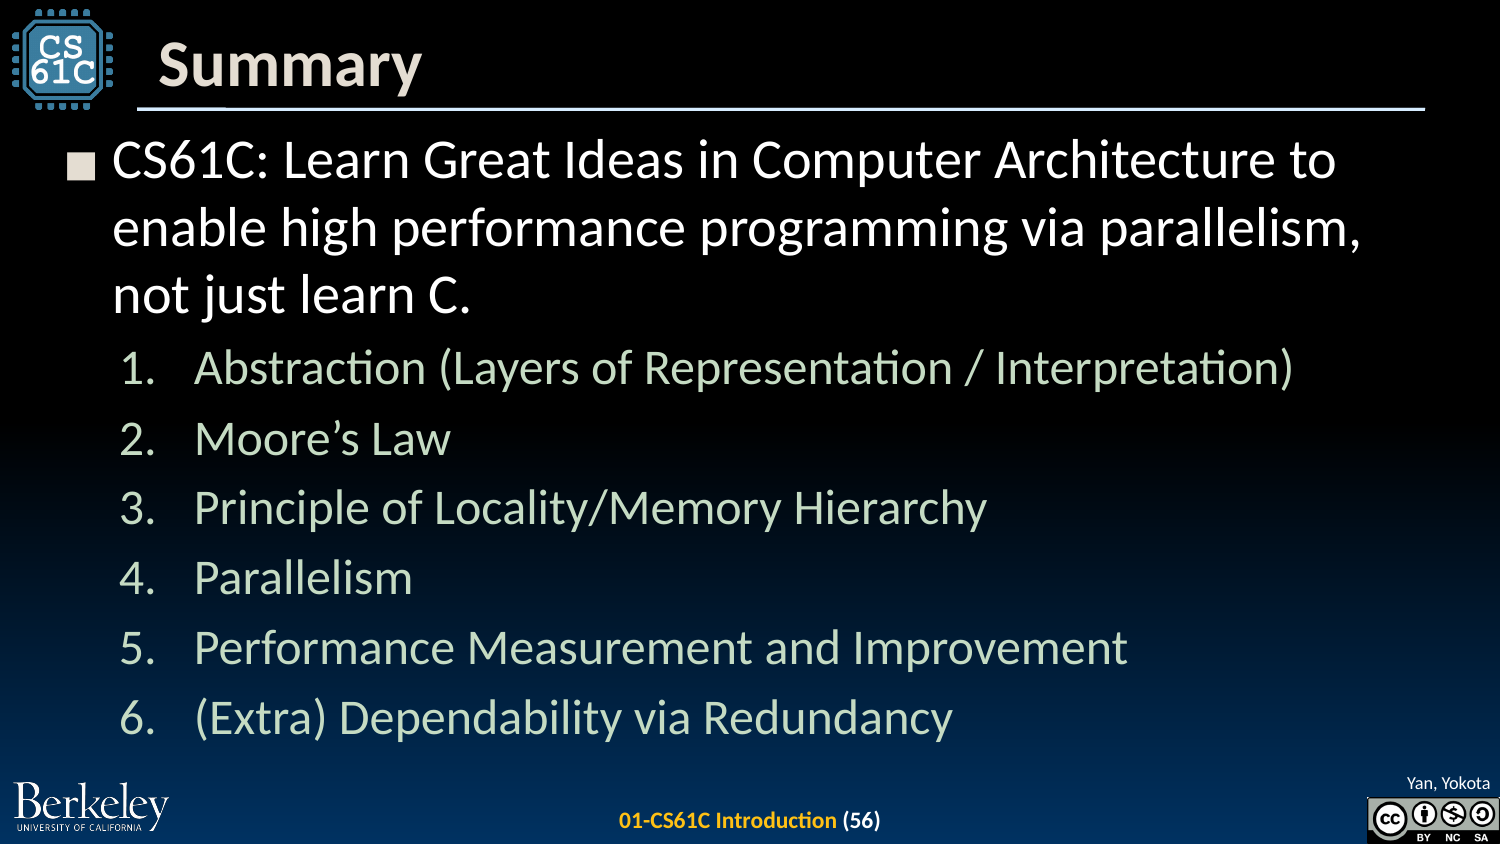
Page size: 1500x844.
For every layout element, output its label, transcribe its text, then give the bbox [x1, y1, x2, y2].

title Summary [137, 9, 1430, 104]
list CS61C: Learn Great Ideas in Computer Architecture to enable high performance programming via parallelism, not just learn C. Abstraction (Layers of Representation / Interpretation) Moore’s Law Principle of Locality/Memory Hierarchy Parallelism Performance Measurement and Improvement (Extra) Dependability via Redundancy [31, 111, 1430, 772]
picture [13, 782, 169, 831]
picture [12, 9, 113, 110]
picture [1367, 797, 1500, 844]
